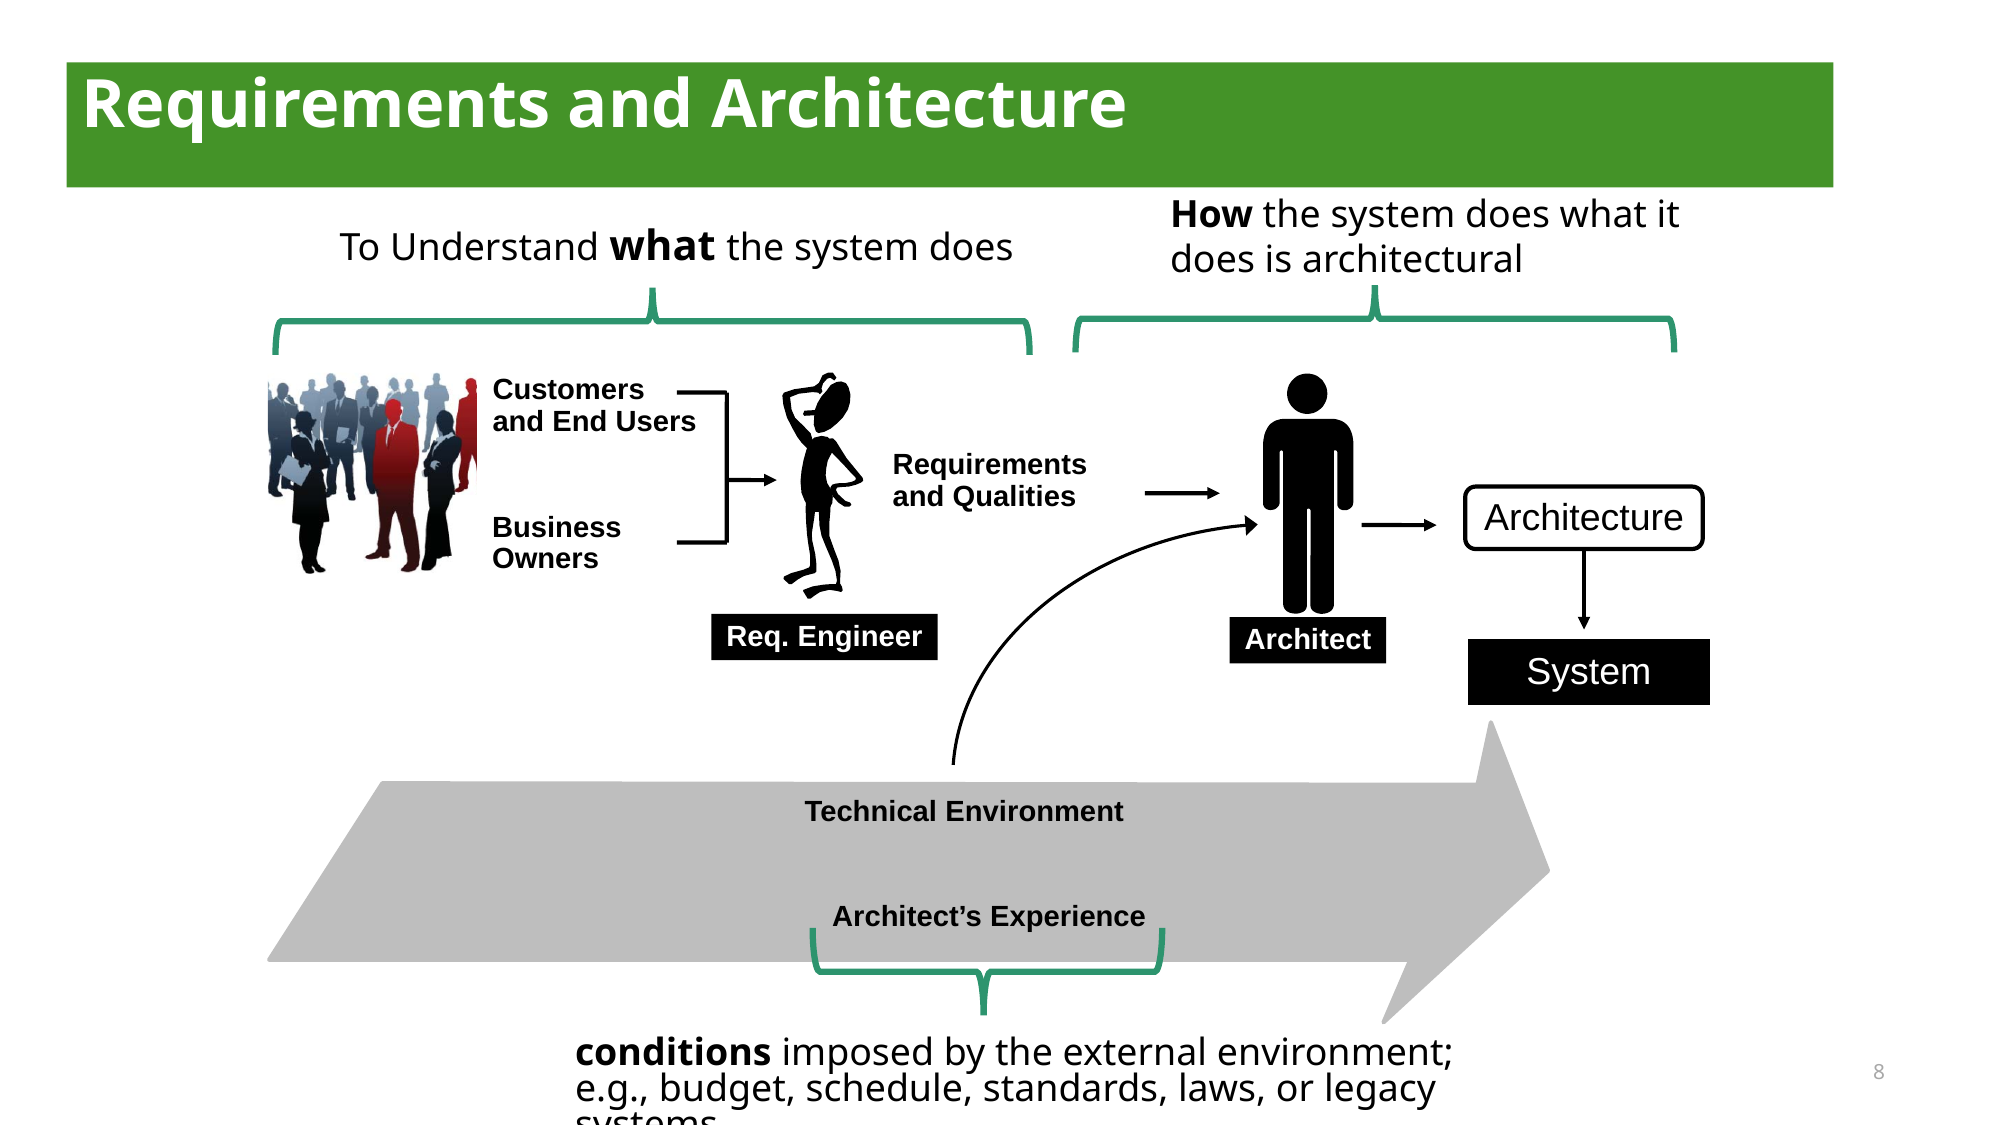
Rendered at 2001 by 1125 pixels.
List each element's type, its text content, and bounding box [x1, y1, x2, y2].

text_box Business Owners [477, 505, 637, 583]
text_box How the system does what it does is architectural [1155, 182, 1726, 288]
text_box System [1470, 640, 1708, 704]
text_box Customers and End Users [478, 367, 712, 446]
list Requirements and Architecture [66, 62, 1834, 188]
text_box [1144, 487, 1220, 500]
text_box [269, 722, 1549, 1023]
text_box Architecture [1465, 486, 1703, 550]
text_box Requirements and Qualities [877, 442, 1111, 521]
picture [267, 360, 478, 575]
text_box [952, 526, 1256, 765]
slide_number 8 [1475, 1042, 1900, 1103]
text_box conditions imposed by the external environment; e.g., budget, schedule, standards, laws, or legacy systems [485, 1029, 1475, 1125]
text_box To Understand what the system does [324, 210, 1029, 276]
text_box Architect’s Experience [817, 893, 1162, 927]
text_box [727, 473, 777, 487]
text_box [811, 927, 1164, 1016]
text_box Req. Engineer [711, 613, 938, 661]
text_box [781, 372, 864, 599]
text_box [1388, 518, 1437, 532]
text_box [1074, 288, 1676, 353]
text_box [1577, 547, 1591, 630]
text_box Technical Environment [789, 788, 1153, 835]
text_box [274, 287, 1031, 355]
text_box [1228, 372, 1388, 665]
